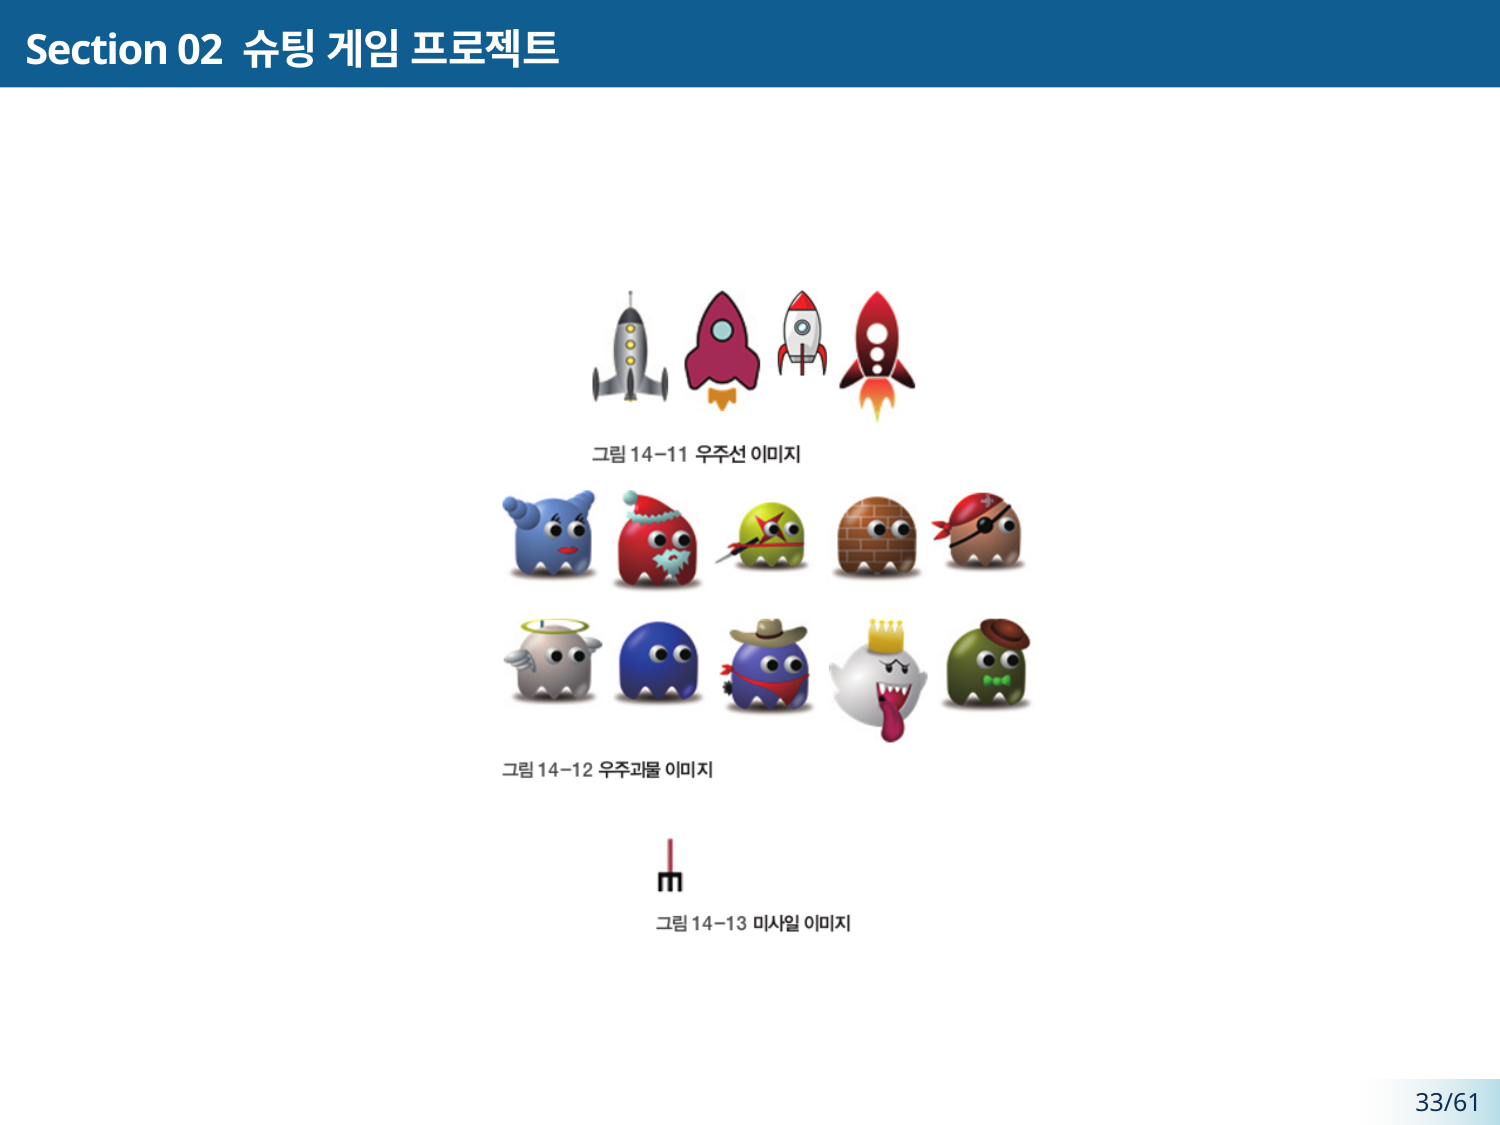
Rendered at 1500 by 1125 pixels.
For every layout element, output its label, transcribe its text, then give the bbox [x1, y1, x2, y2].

picture [478, 272, 1045, 792]
picture [640, 833, 860, 947]
title Section 02 슈팅 게임 프로젝트 [10, 8, 1288, 87]
